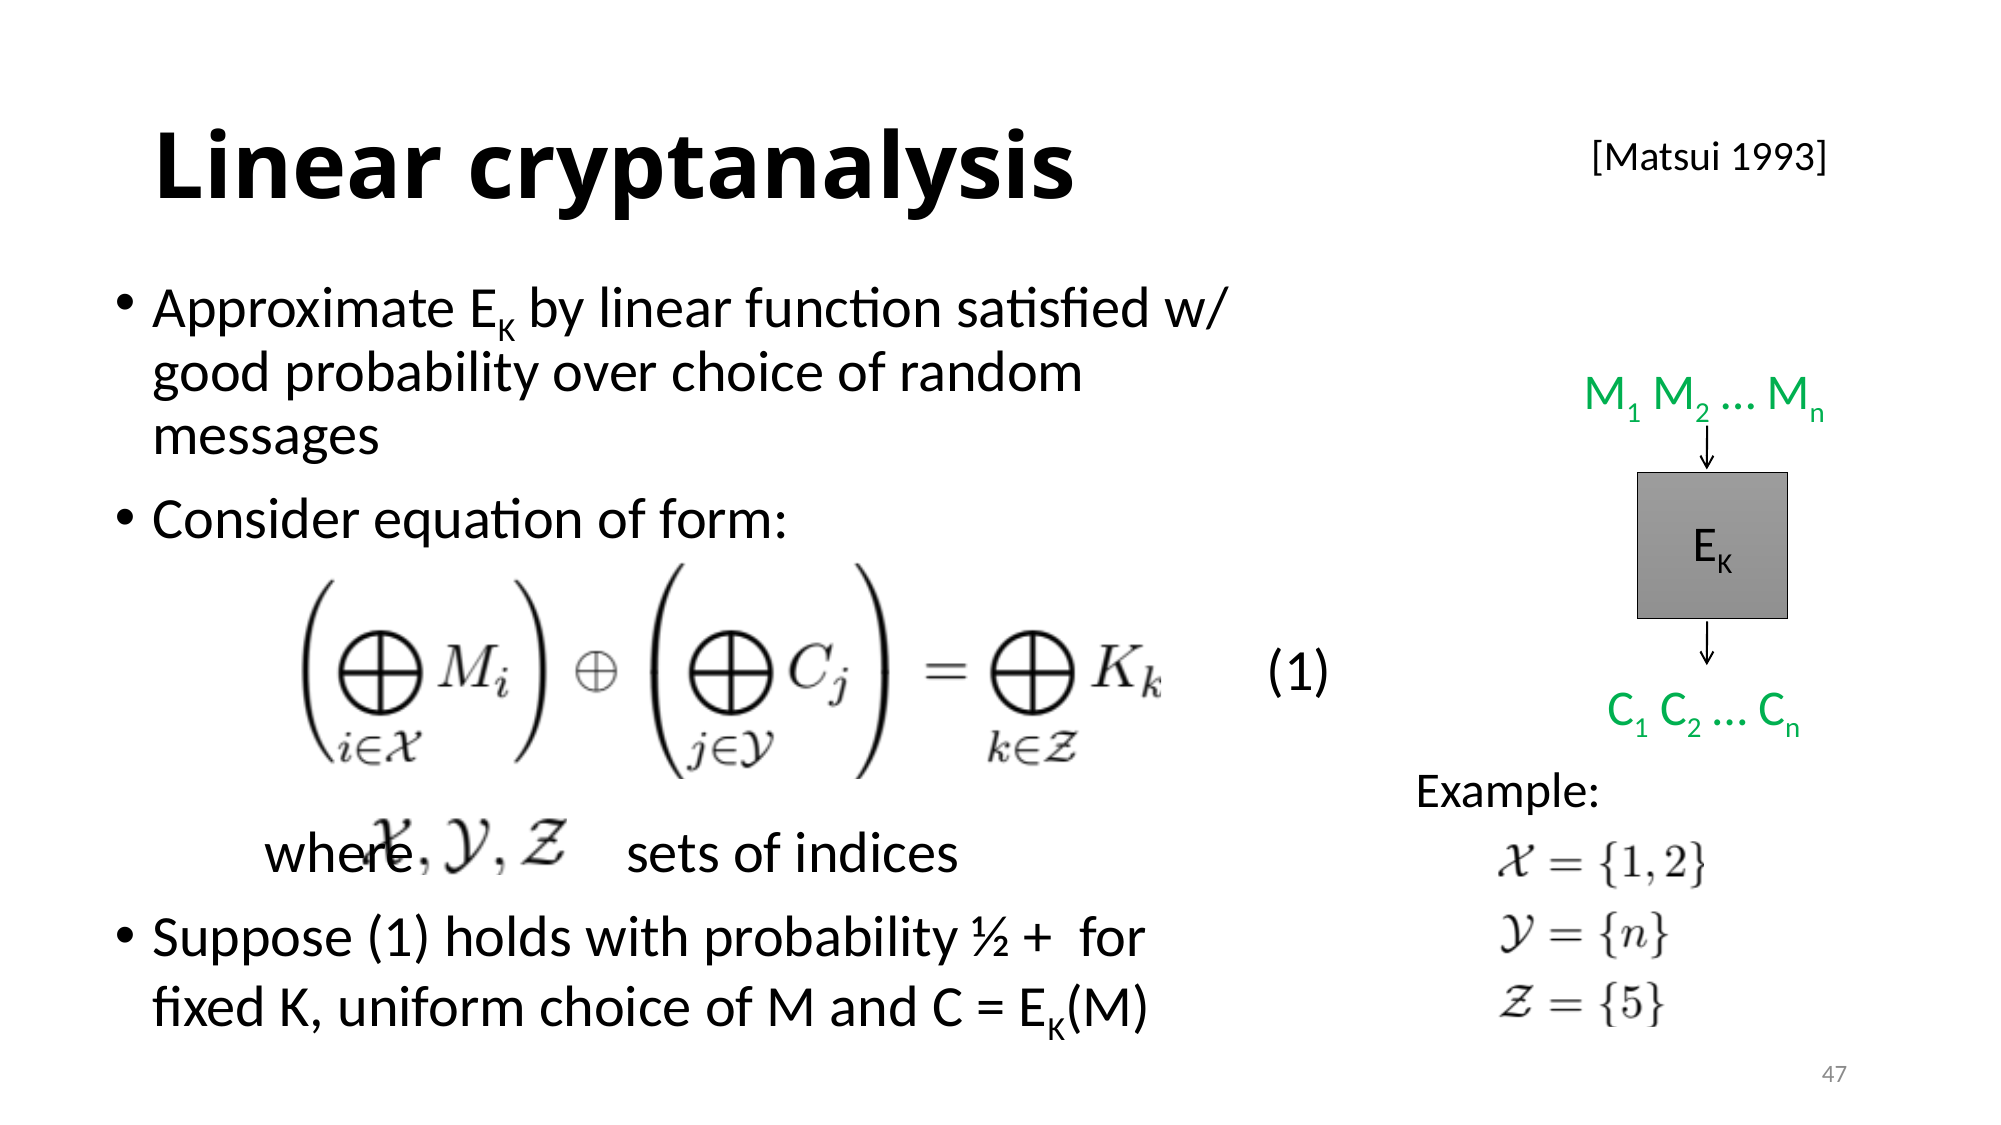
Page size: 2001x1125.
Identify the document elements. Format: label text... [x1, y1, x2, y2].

text_box M1 M2 … Mn [1568, 352, 1840, 436]
text_box (1) [1251, 624, 1347, 710]
picture [299, 562, 1162, 779]
picture [362, 817, 567, 875]
text_box C1 C2 … Cn [1592, 667, 1816, 751]
text_box Example: [1400, 749, 1617, 825]
slide_number 47 [1412, 1042, 1863, 1103]
text_box [Matsui 1993] [1576, 120, 1843, 186]
text_box EK [1637, 472, 1788, 619]
picture [1497, 840, 1705, 1027]
title Linear cryptanalysis [137, 59, 1863, 278]
